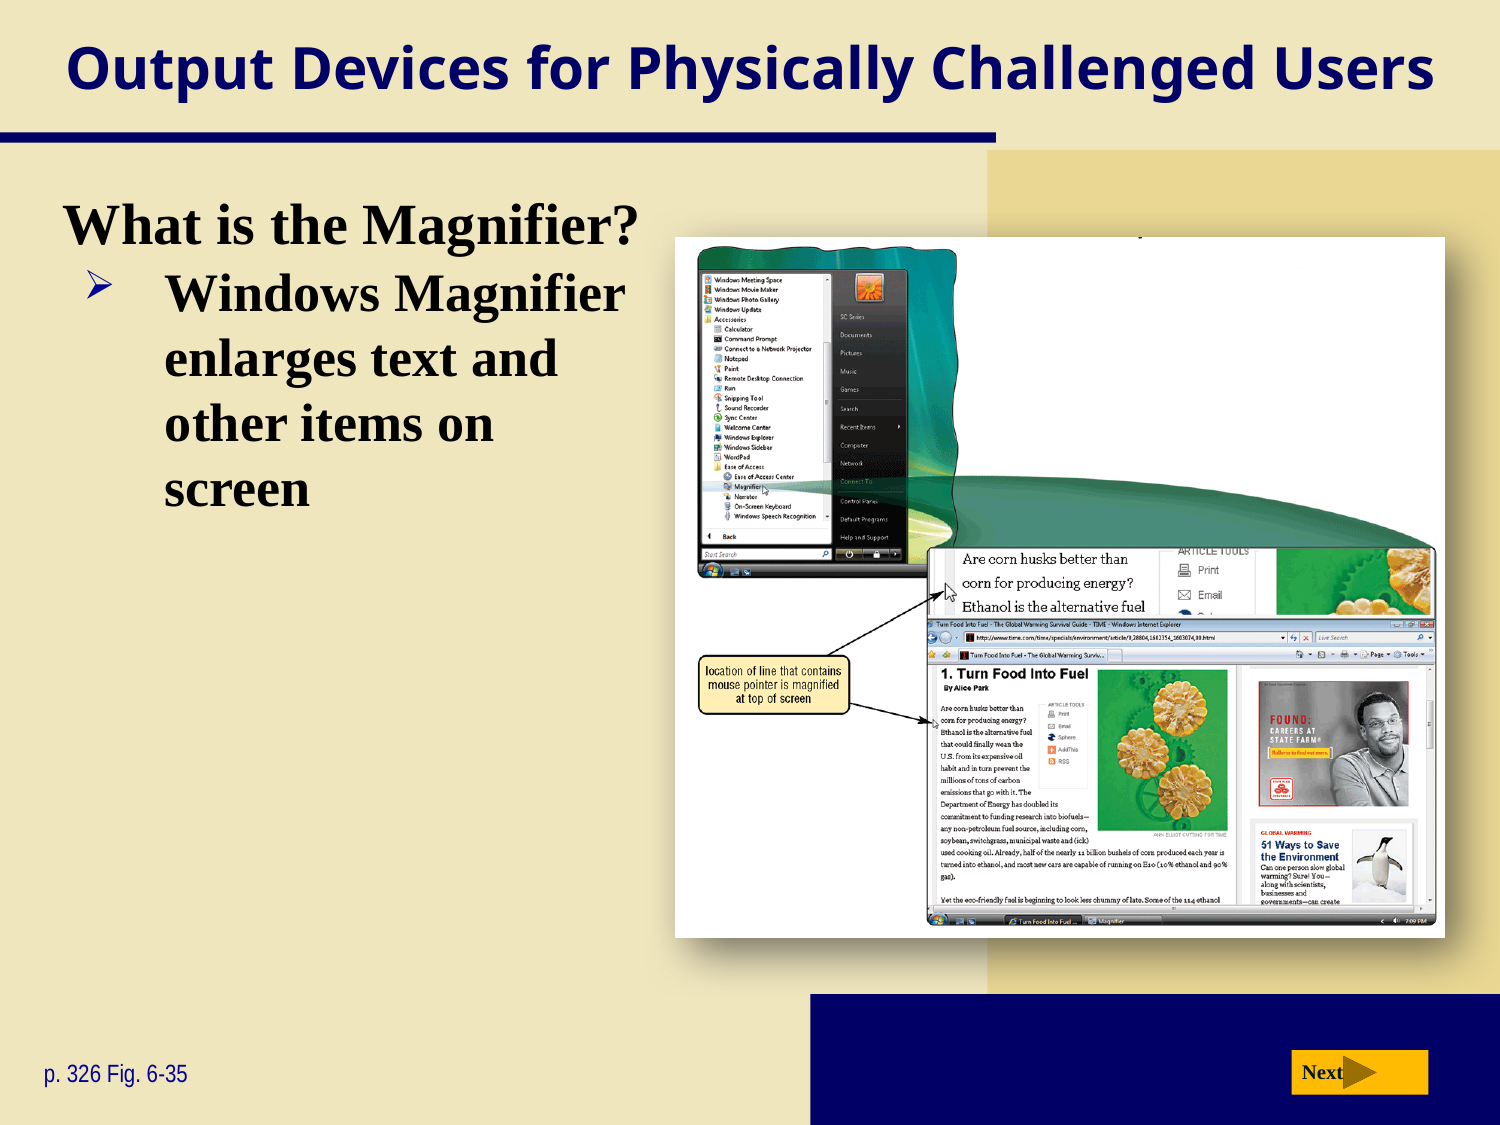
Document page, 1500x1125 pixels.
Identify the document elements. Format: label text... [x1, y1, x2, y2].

text_box p. 326 Fig. 6-35 [29, 1050, 284, 1095]
list What is the Magnifier? [47, 178, 947, 267]
picture [674, 237, 1446, 938]
text_box Windows Magnifier enlarges text and other items on screen [49, 249, 664, 588]
title Output Devices for Physically Challenged Users [49, 0, 1459, 133]
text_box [1286, 1049, 1429, 1095]
